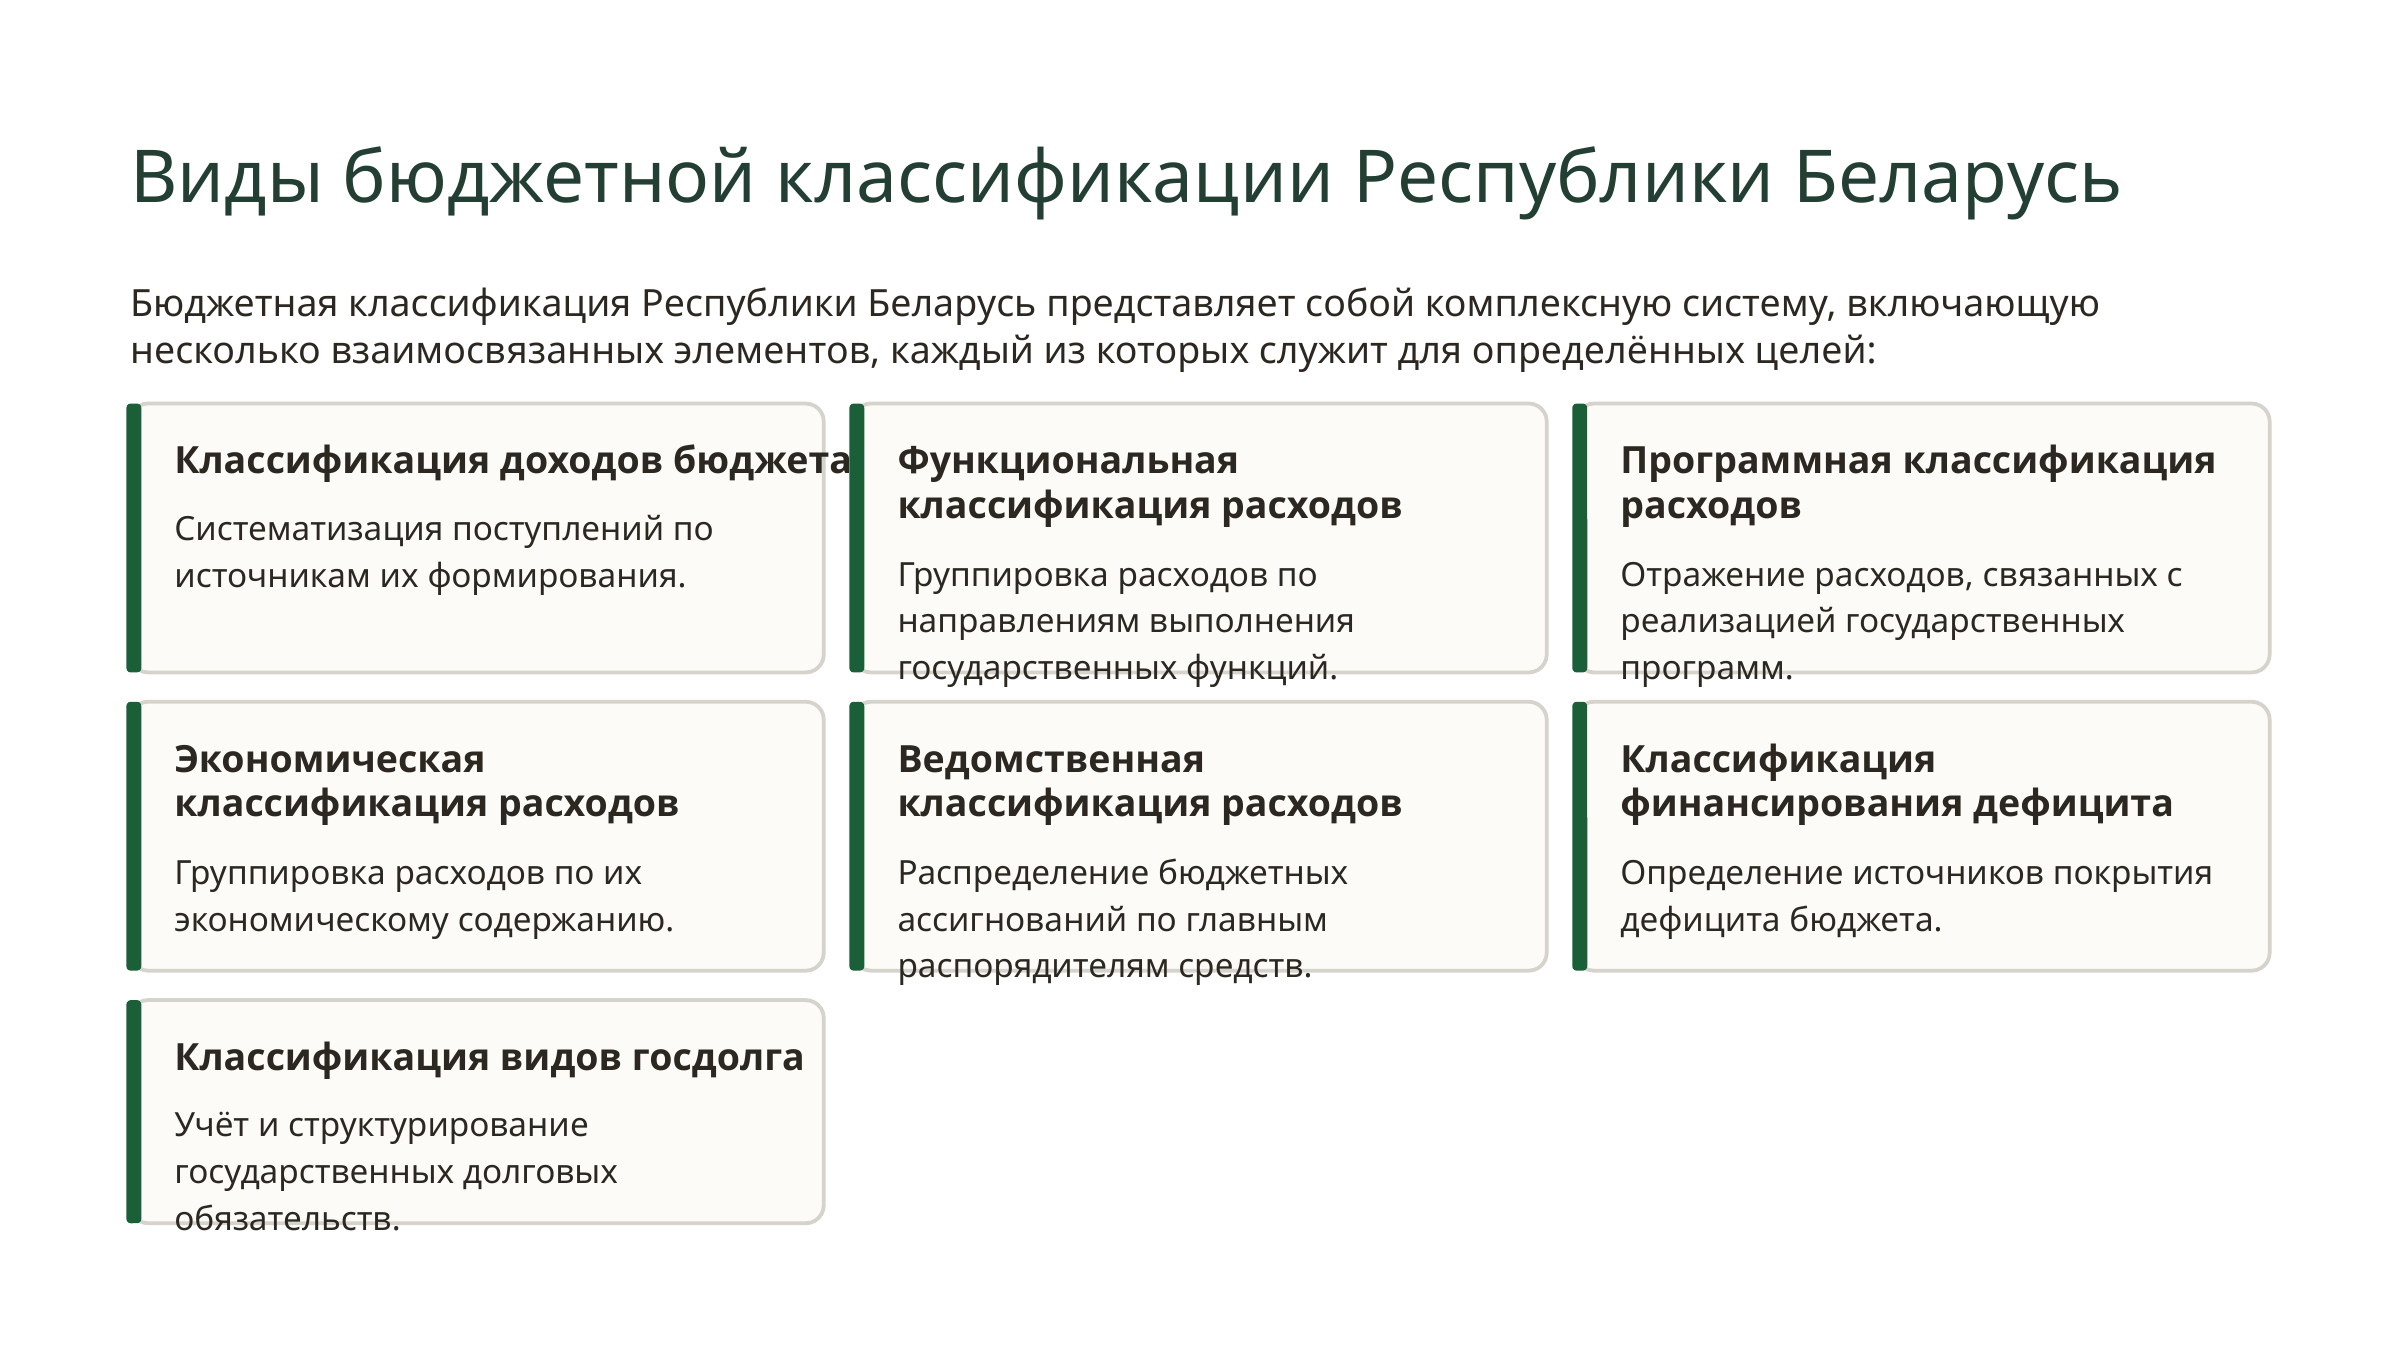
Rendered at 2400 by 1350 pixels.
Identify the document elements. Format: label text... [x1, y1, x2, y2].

text_box [141, 1000, 824, 1224]
text_box [126, 701, 142, 971]
text_box Отражение расходов, связанных с реализацией государственных программ. [1620, 545, 2237, 640]
text_box Экономическая классификация расходов [174, 734, 791, 827]
text_box Ведомственная классификация расходов [897, 734, 1514, 827]
text_box Классификация доходов бюджета [174, 436, 759, 483]
text_box [126, 1000, 142, 1224]
text_box Классификация финансирования дефицита [1620, 734, 2237, 827]
text_box Программная классификация расходов [1620, 436, 2237, 529]
text_box Бюджетная классификация Республики Беларусь представляет собой комплексную систему, включающую несколько взаимосвязанных элементов, каждый из которых служит для определённых целей: [130, 276, 2270, 371]
text_box Группировка расходов по направлениям выполнения государственных функций. [897, 545, 1514, 640]
text_box Группировка расходов по их экономическому содержанию. [174, 843, 791, 938]
text_box [849, 701, 865, 971]
text_box Распределение бюджетных ассигнований по главным распорядителям средств. [897, 843, 1514, 938]
text_box Виды бюджетной классификации Республики Беларусь [130, 126, 2063, 219]
text_box [1572, 701, 1588, 971]
text_box Классификация видов госдолга [174, 1033, 720, 1079]
text_box [864, 403, 1547, 673]
text_box [1587, 701, 2270, 971]
text_box [849, 403, 865, 673]
text_box [864, 701, 1547, 971]
text_box Учёт и структурирование государственных долговых обязательств. [174, 1096, 791, 1191]
text_box Функциональная классификация расходов [897, 436, 1514, 529]
text_box [1572, 403, 1588, 673]
text_box Систематизация поступлений по источникам их формирования. [174, 499, 791, 594]
text_box [141, 403, 824, 673]
text_box [126, 403, 142, 673]
text_box [141, 701, 824, 971]
text_box Определение источников покрытия дефицита бюджета. [1620, 843, 2237, 938]
text_box [1587, 403, 2270, 673]
